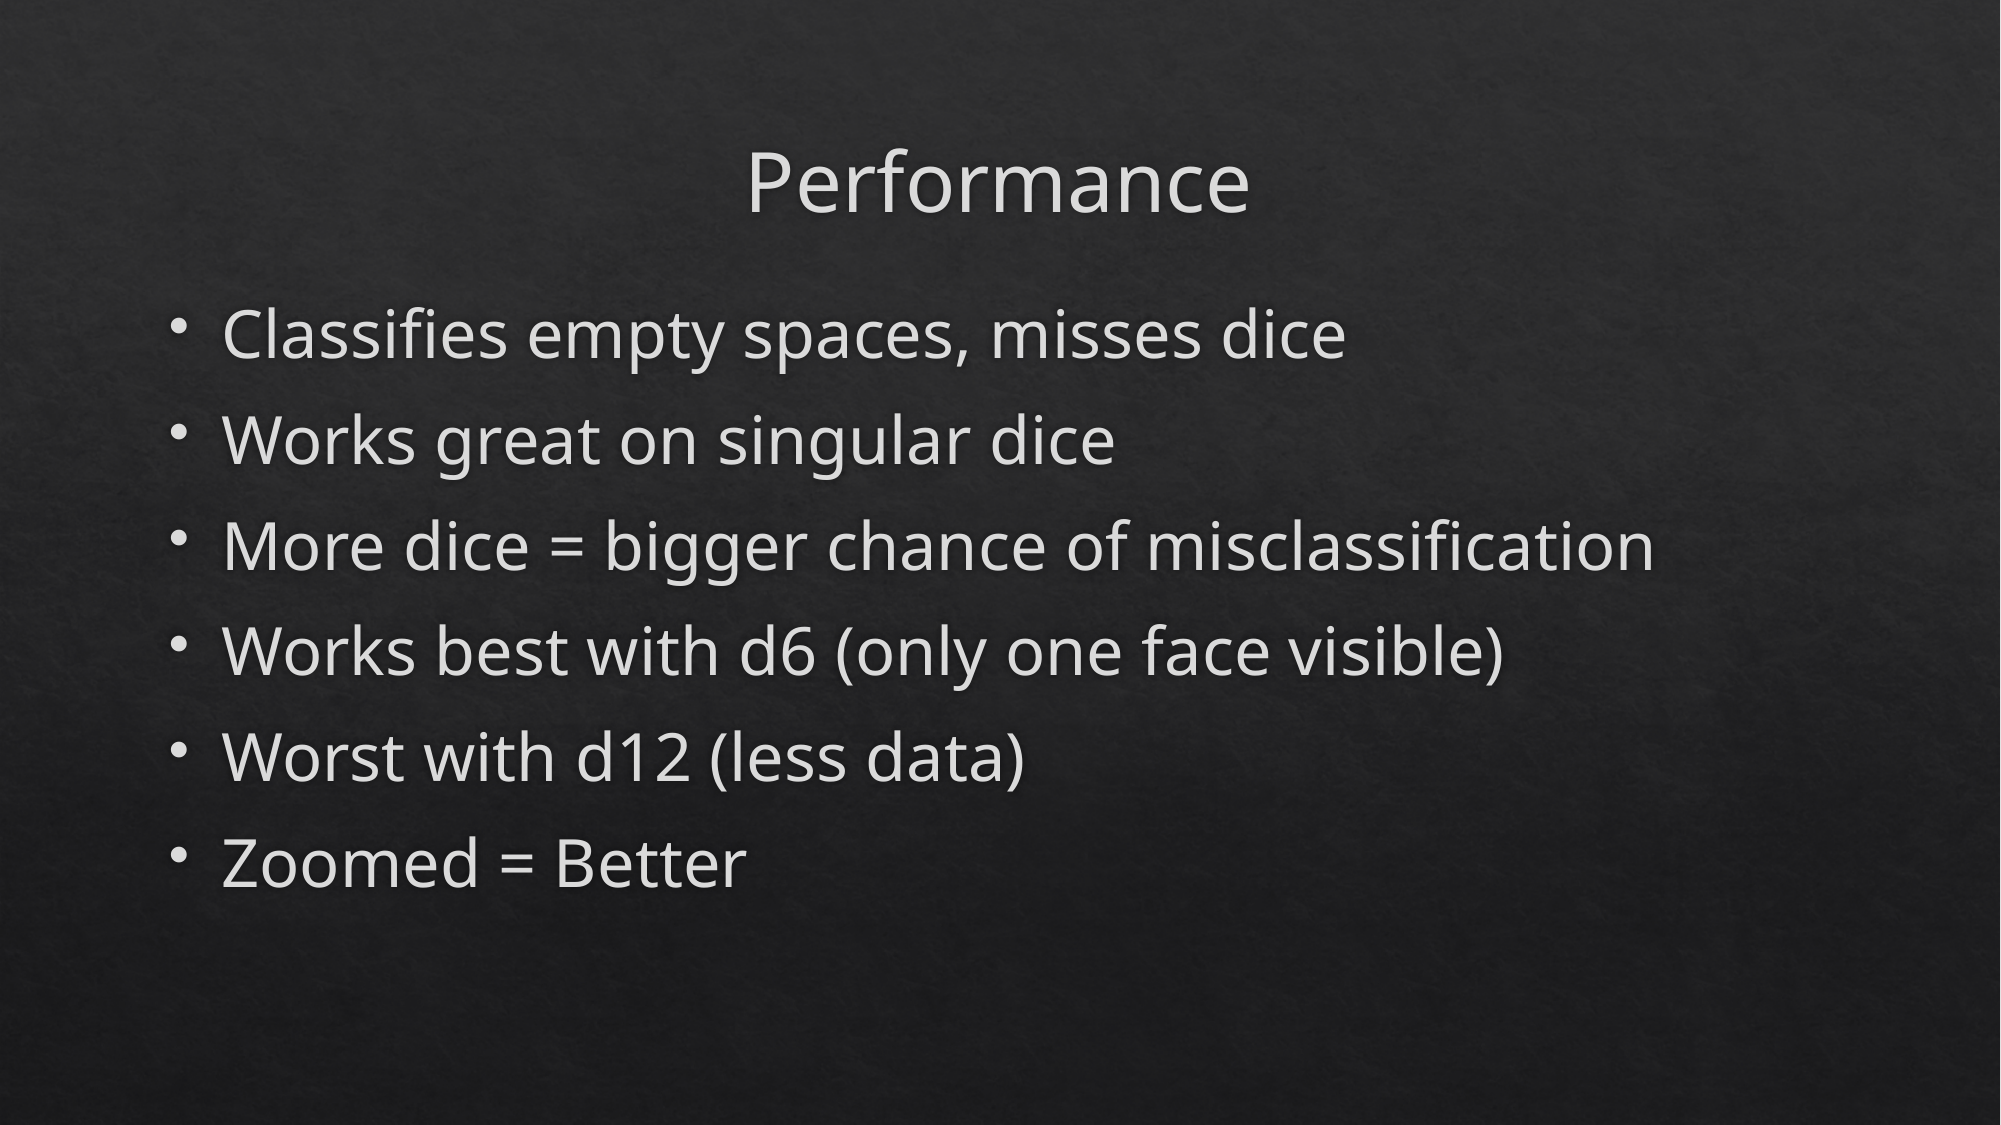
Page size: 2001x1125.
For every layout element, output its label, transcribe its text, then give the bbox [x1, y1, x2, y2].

list Classifies empty spaces, misses dice Works great on singular dice More dice = bigger chance of misclassification Works best with d6 (only one face visible) Worst with d12 (less data) Zoomed = Better [149, 284, 1849, 950]
title Performance [149, 99, 1849, 260]
